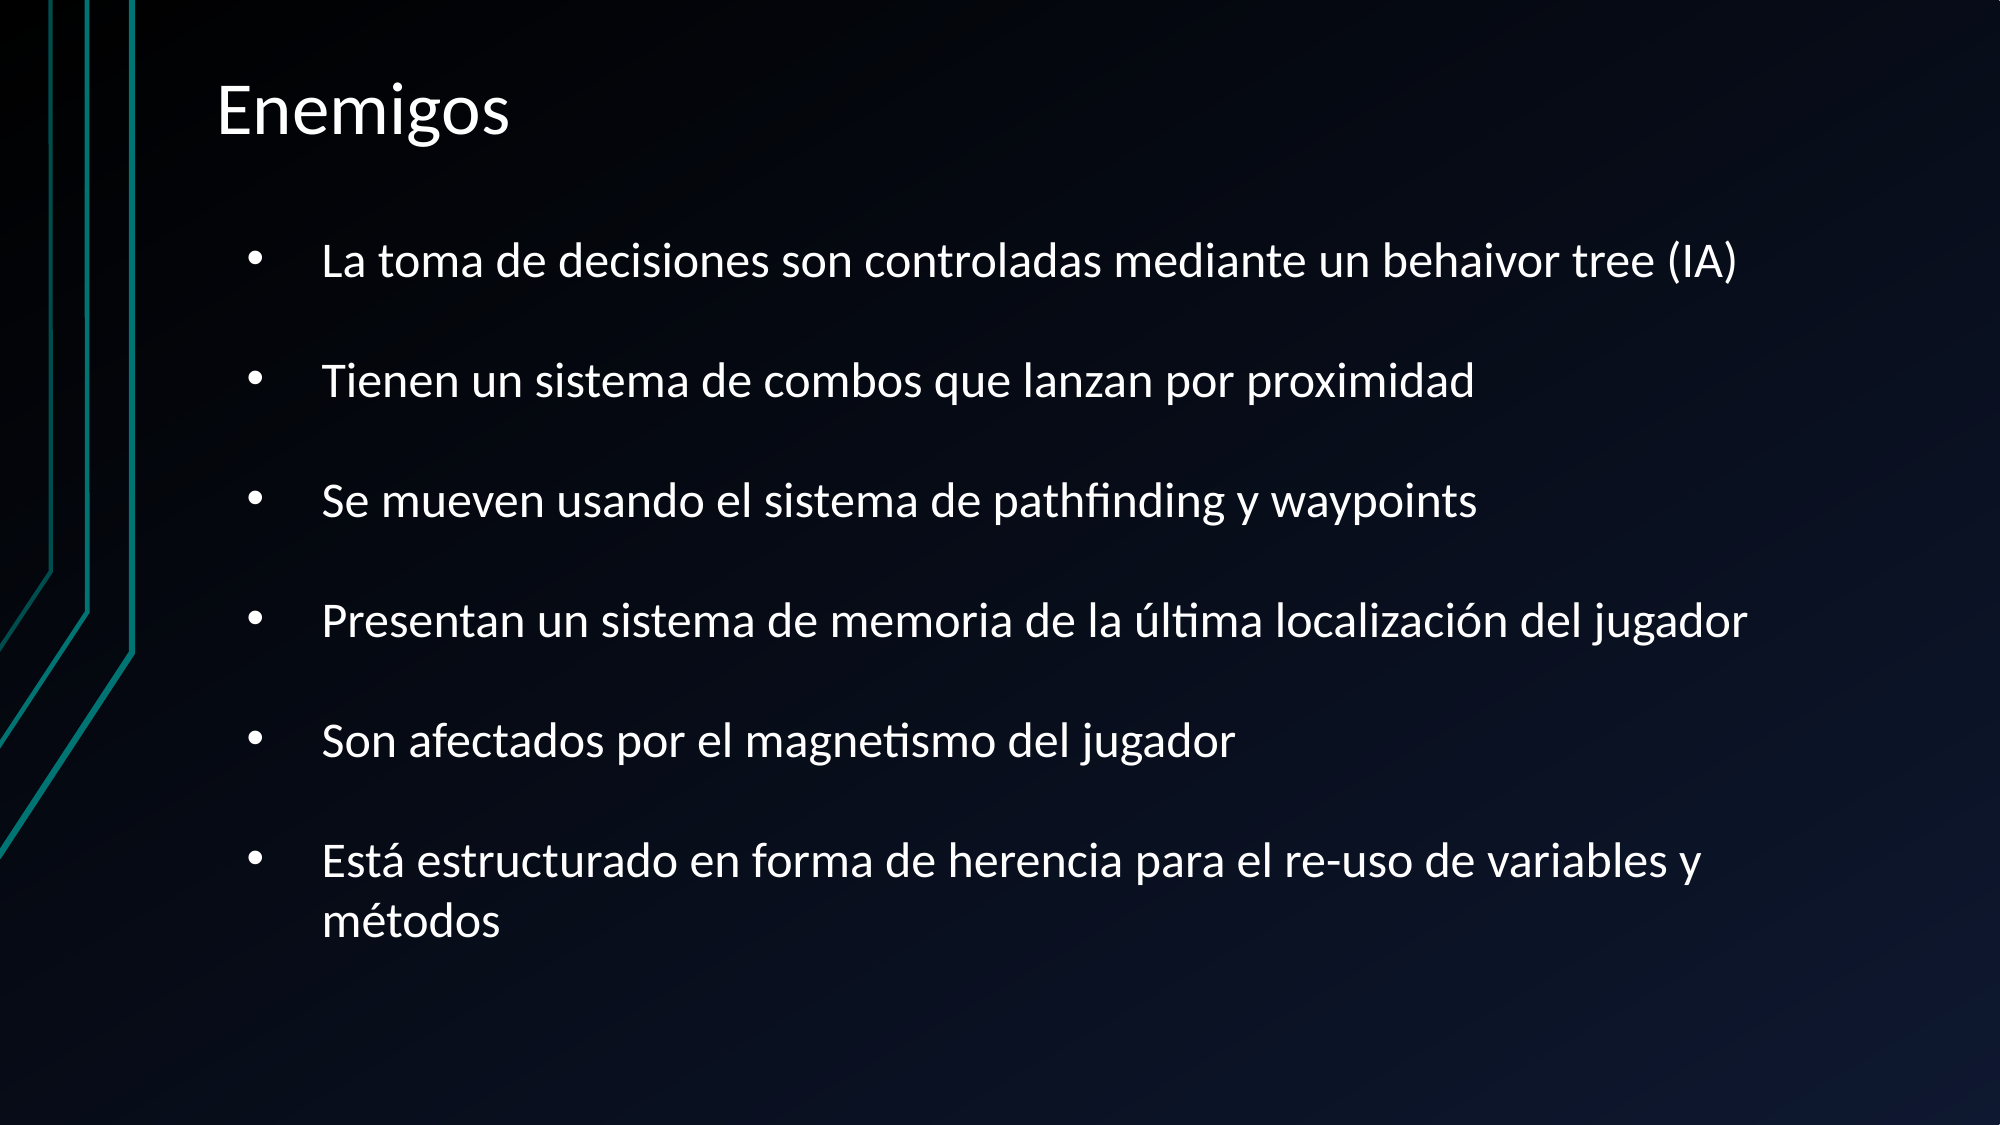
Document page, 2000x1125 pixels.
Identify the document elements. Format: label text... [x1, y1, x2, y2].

text_box La toma de decisiones son controladas mediante un behaivor tree (IA) Tienen un sistema de combos que lanzan por proximidad Se mueven usando el sistema de pathfinding y waypoints Presentan un sistema de memoria de la última localización del jugador Son afectados por el magnetismo del jugador Está estructurado en forma de herencia para el re-uso de variables y métodos [231, 219, 1886, 955]
title Enemigos [196, 0, 1896, 161]
